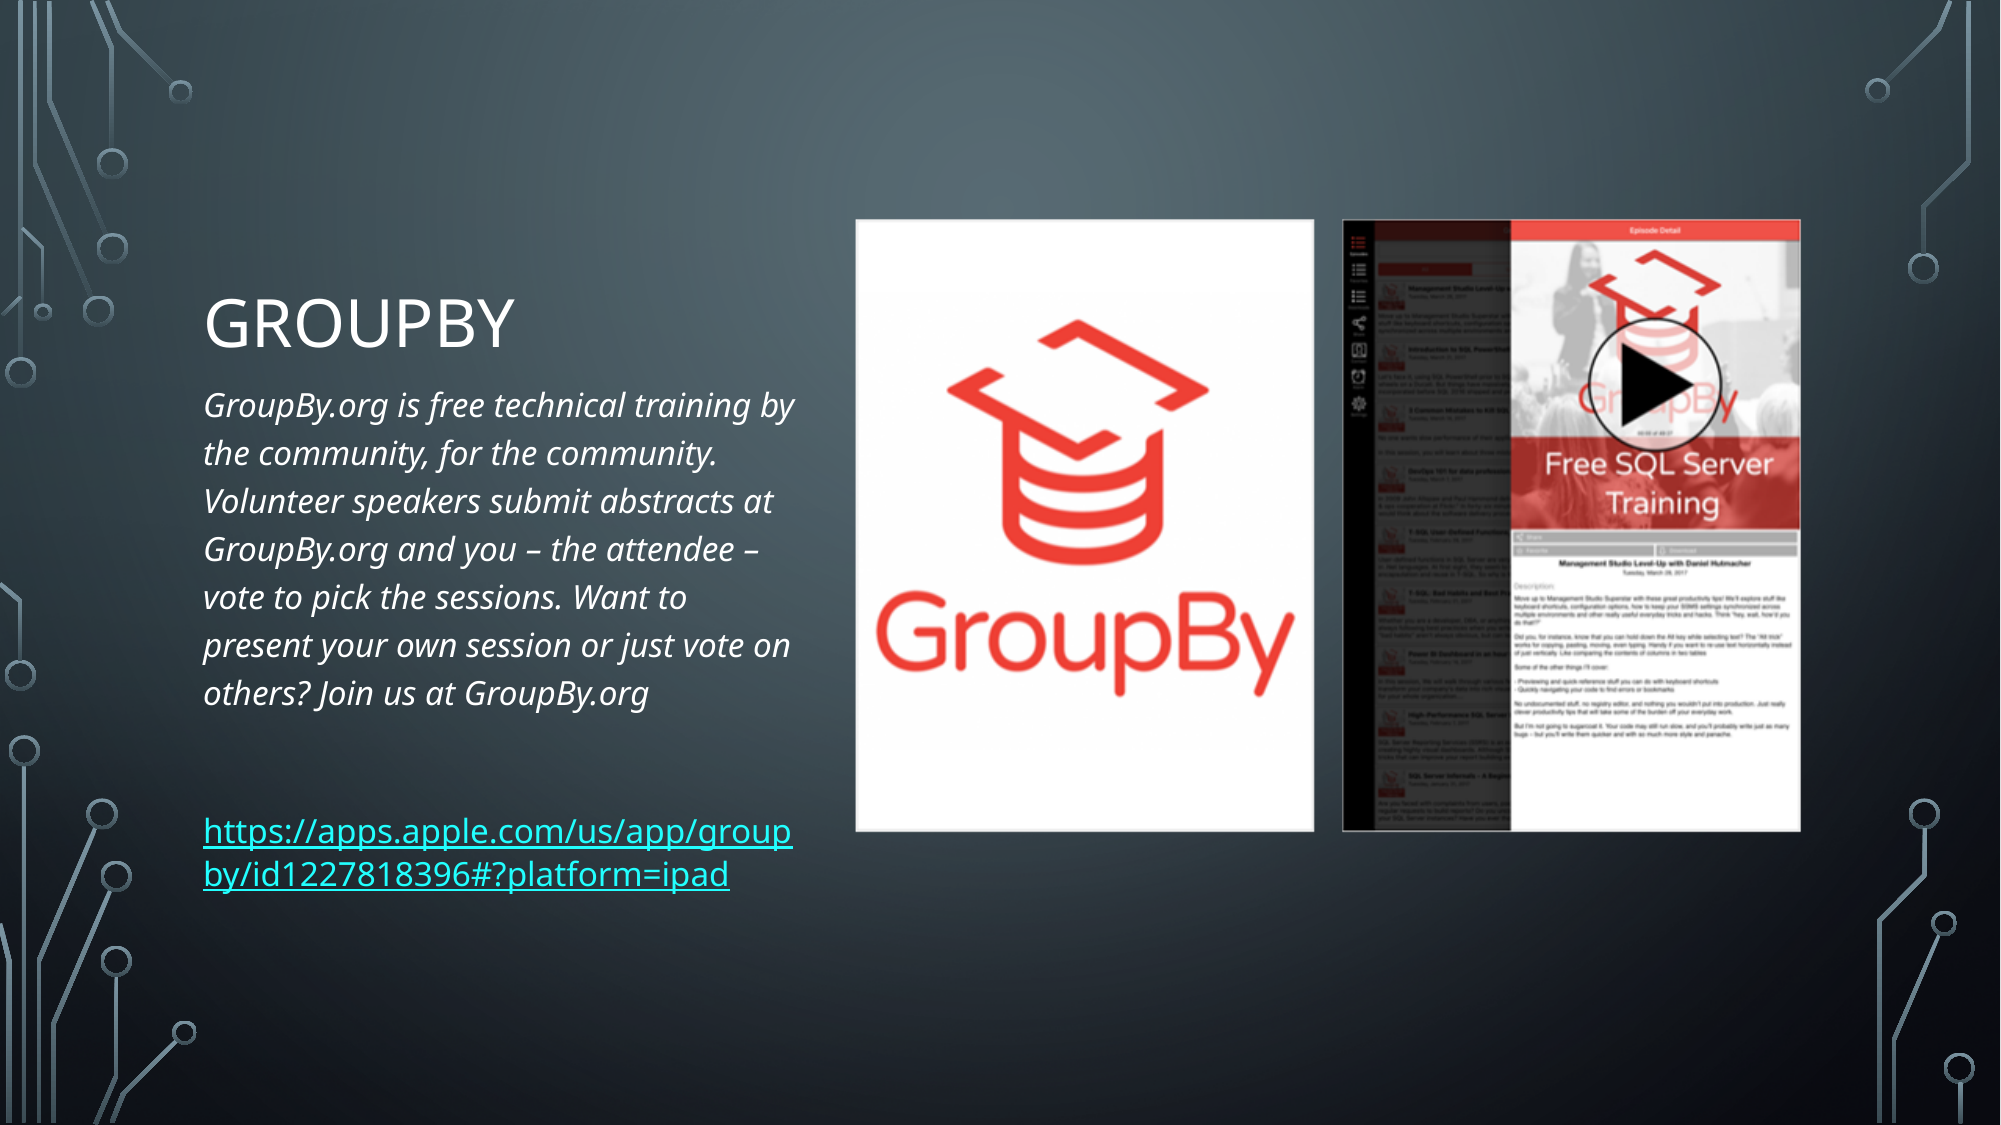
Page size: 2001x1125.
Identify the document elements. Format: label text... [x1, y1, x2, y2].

picture [845, 207, 1812, 840]
list GroupBy.org is free technical training by the community, for the community. Volunteer speakers submit abstracts at GroupBy.org and you – the attendee – vote to pick the sessions. Want to present your own session or just vote on others? Join us at GroupBy.org https://apps.apple.com/us/app/groupby/id1227818396#?platform=ipad [188, 369, 821, 950]
title Groupby [188, 99, 821, 369]
